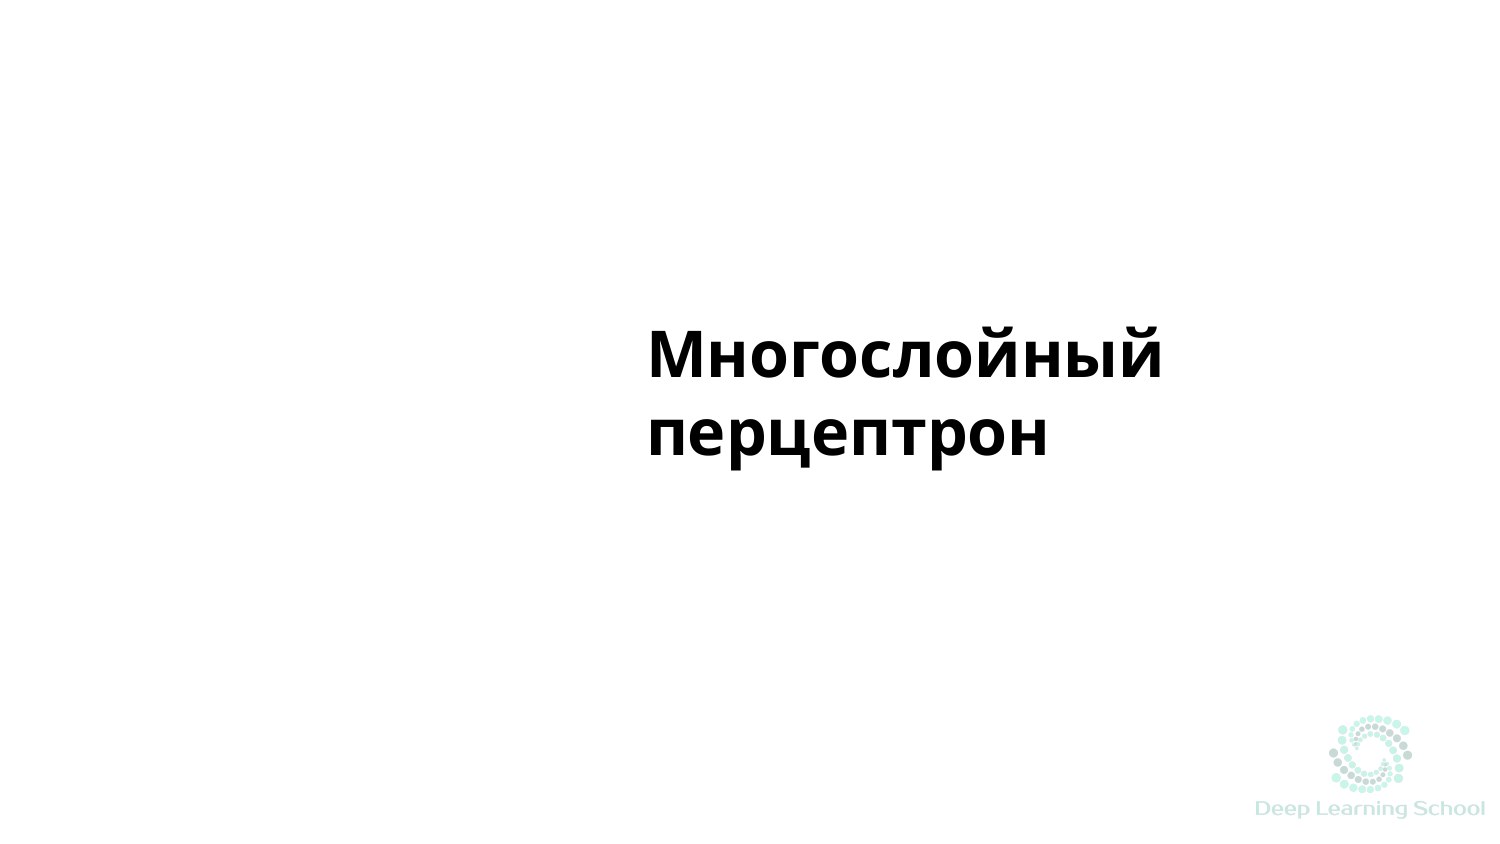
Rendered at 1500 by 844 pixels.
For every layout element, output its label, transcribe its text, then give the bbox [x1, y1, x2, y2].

title Многослойный перцептрон [631, 343, 1295, 483]
picture [1242, 695, 1499, 844]
